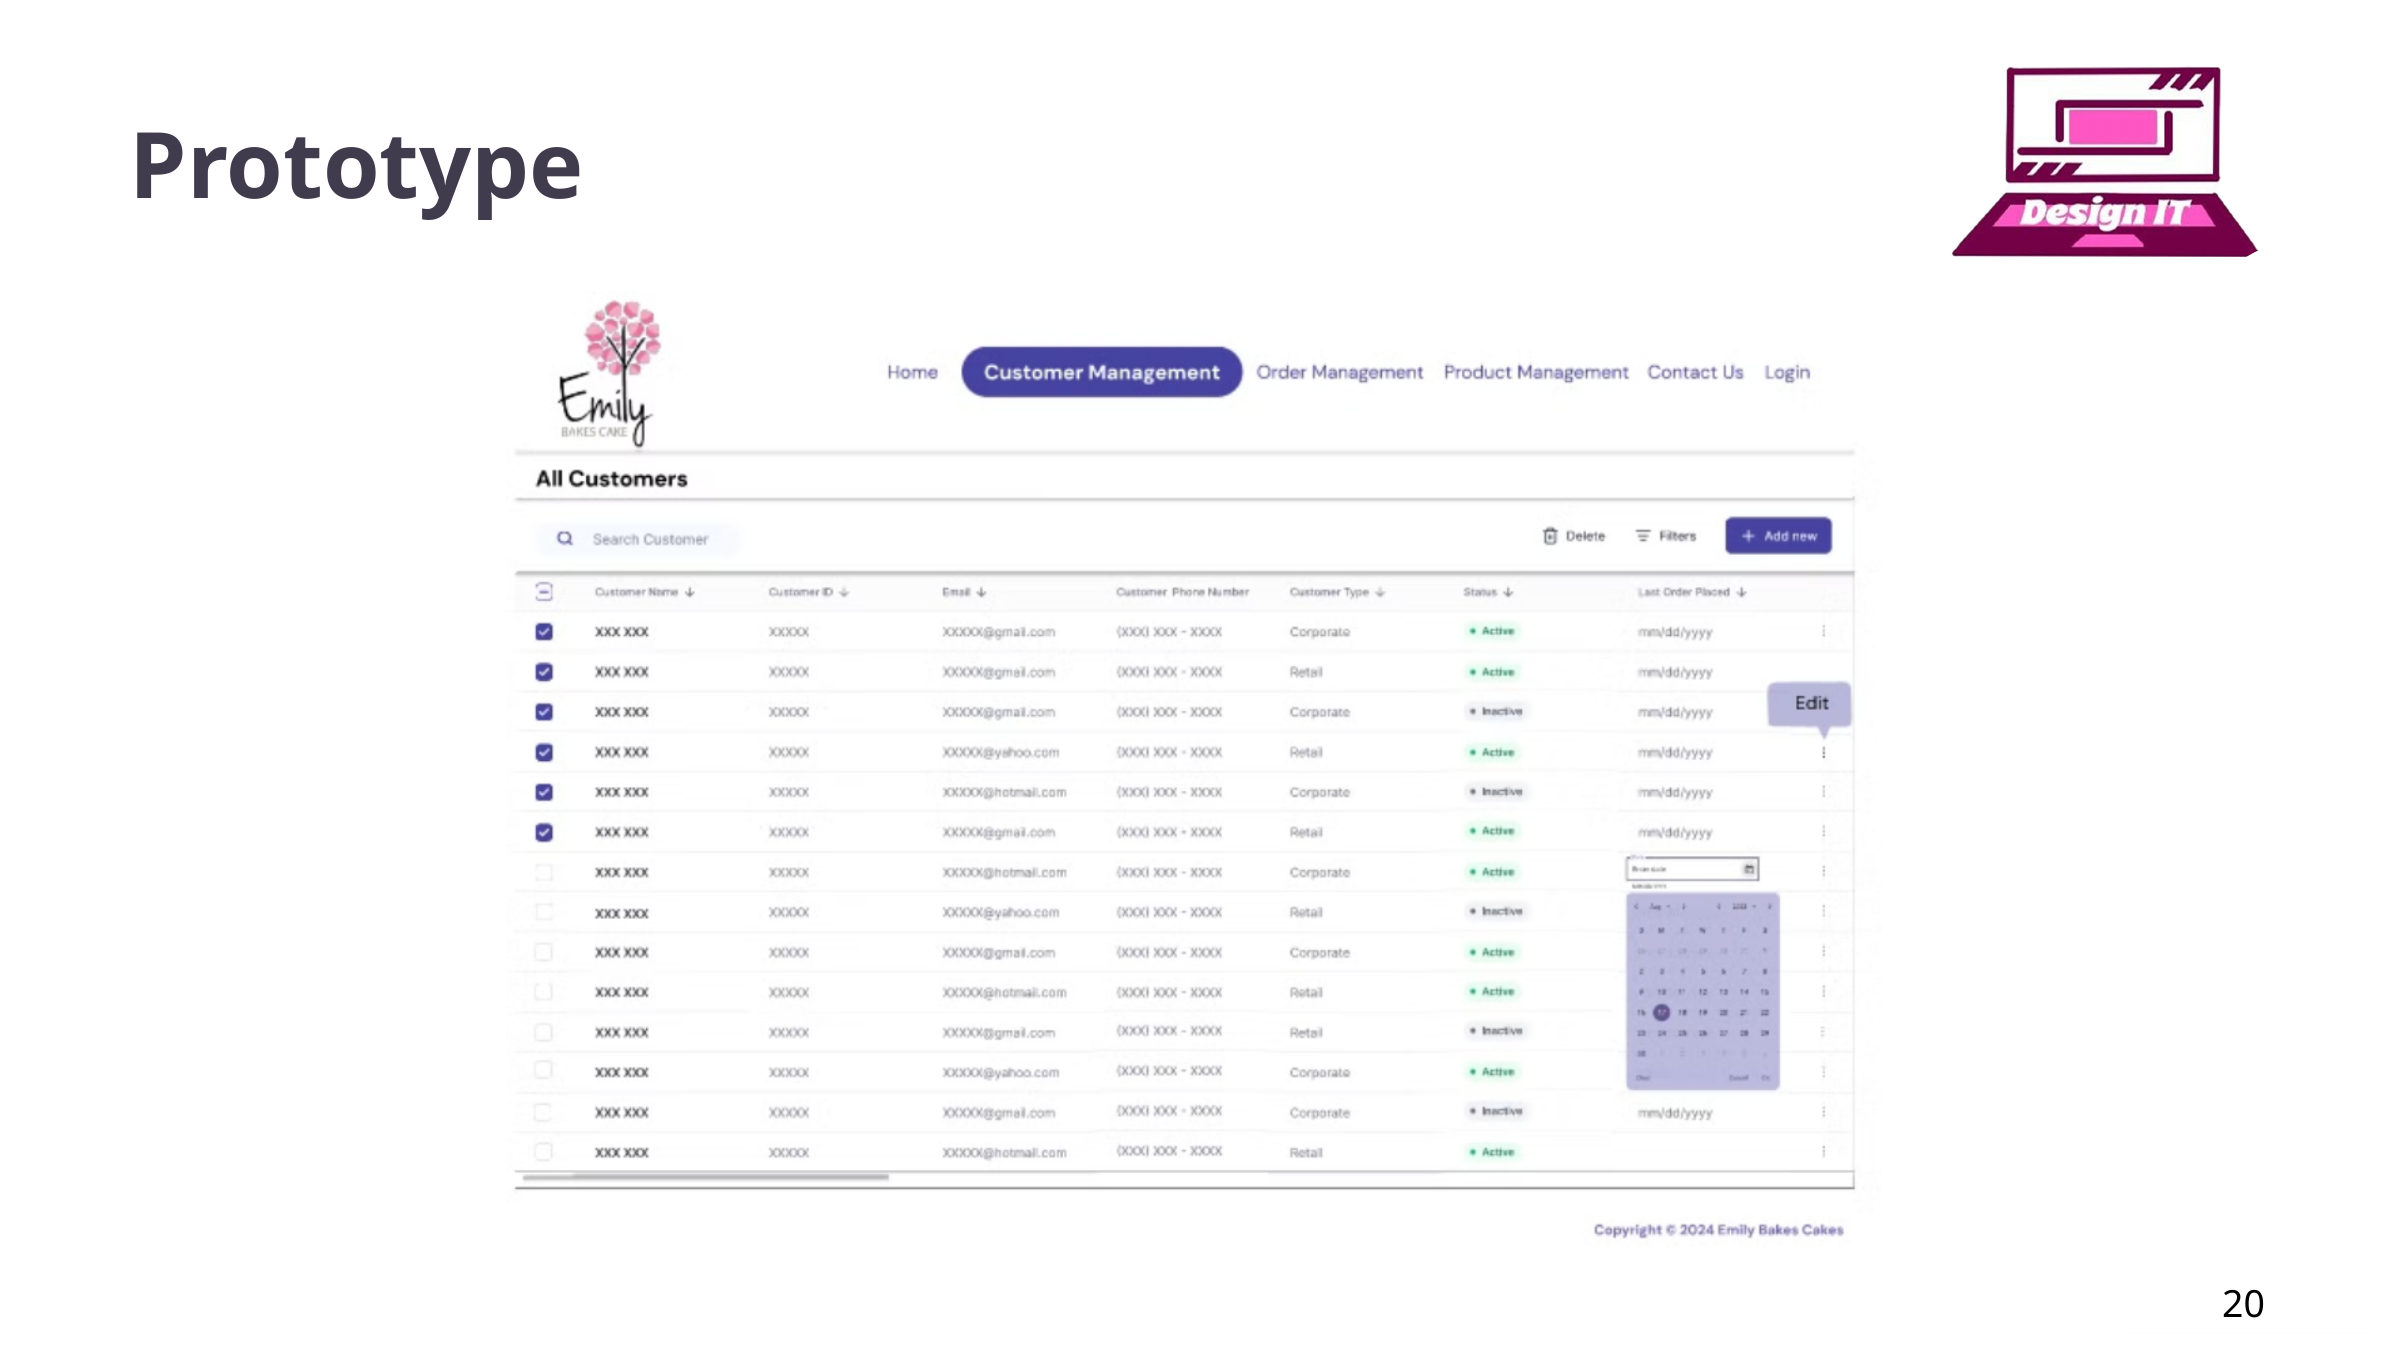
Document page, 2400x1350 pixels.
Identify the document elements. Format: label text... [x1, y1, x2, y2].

picture [506, 291, 1894, 1249]
picture [1899, 29, 2303, 257]
picture [2106, 1271, 2389, 1339]
text_box Prototype [129, 101, 1055, 218]
text_box 20 [2102, 1273, 2386, 1333]
